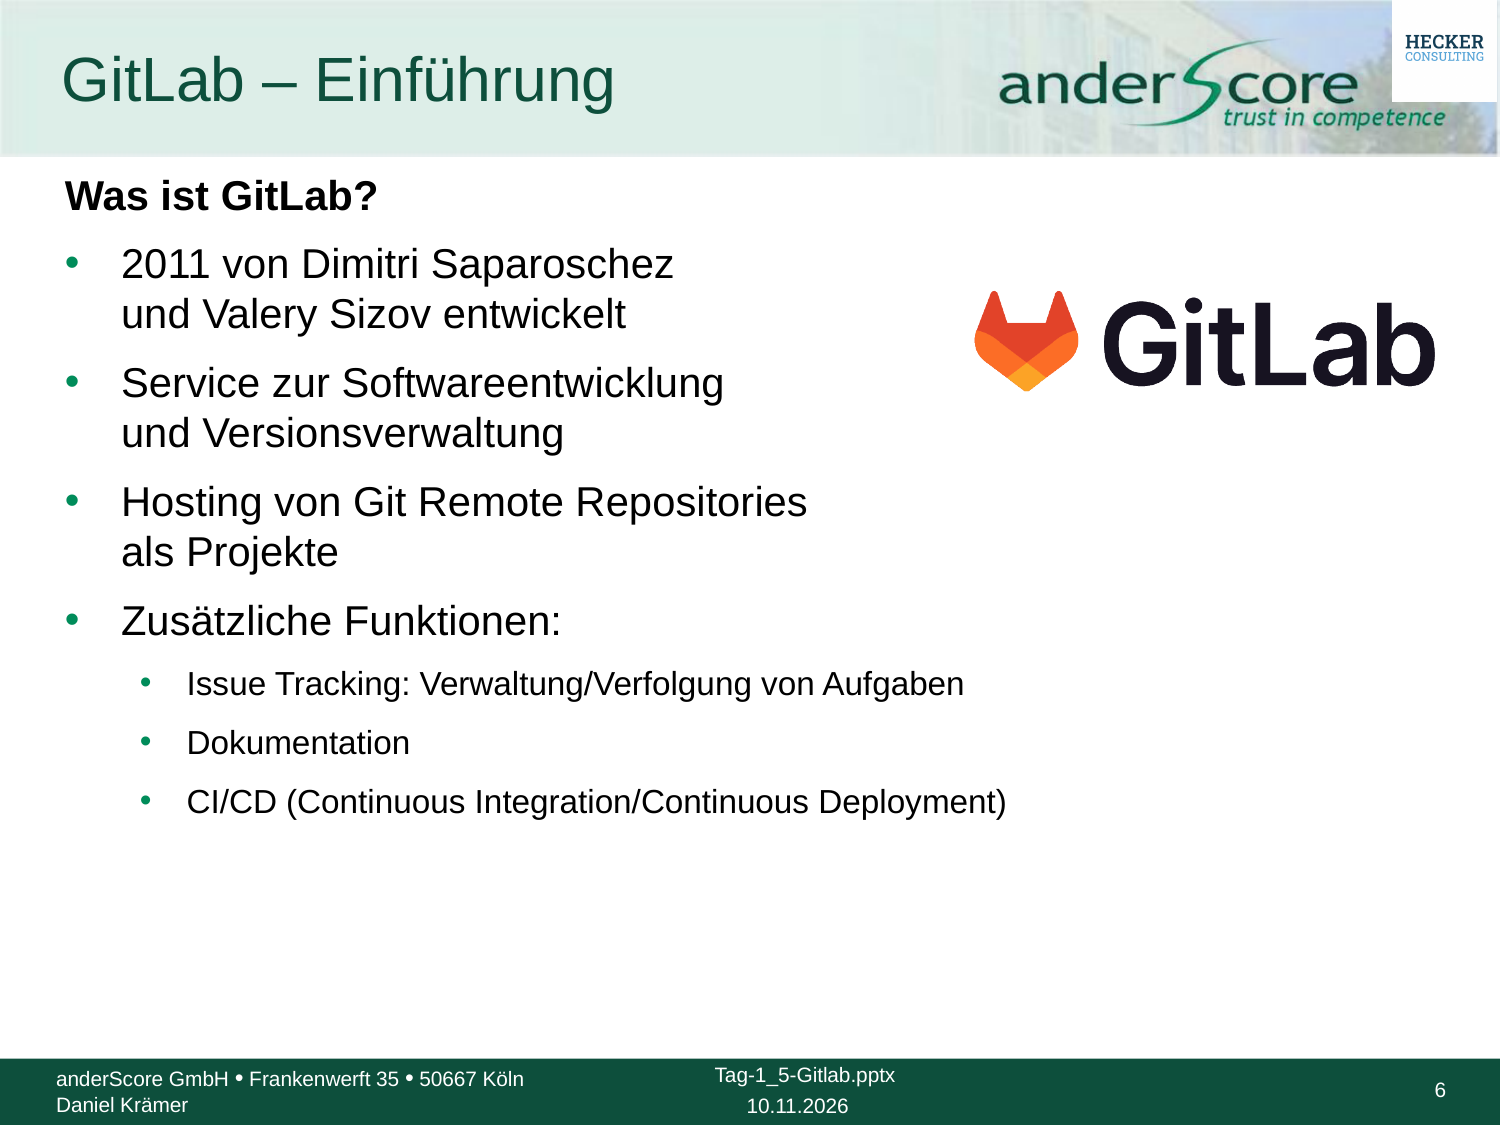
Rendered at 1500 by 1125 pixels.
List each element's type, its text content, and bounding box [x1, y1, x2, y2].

picture [974, 290, 1435, 392]
list Was ist GitLab? 2011 von Dimitri Saparoschez und Valery Sizov entwickelt Service zur Softwareentwicklung und Versionsverwaltung Hosting von Git Remote Repositories als Projekte Zusätzliche Funktionen: Issue Tracking: Verwaltung/Verfolgung von Aufgaben Dokumentation CI/CD (Continuous Integration/Continuous Deployment) [49, 160, 1447, 1047]
title GitLab – Einführung [46, 23, 975, 140]
picture [0, 0, 1500, 157]
